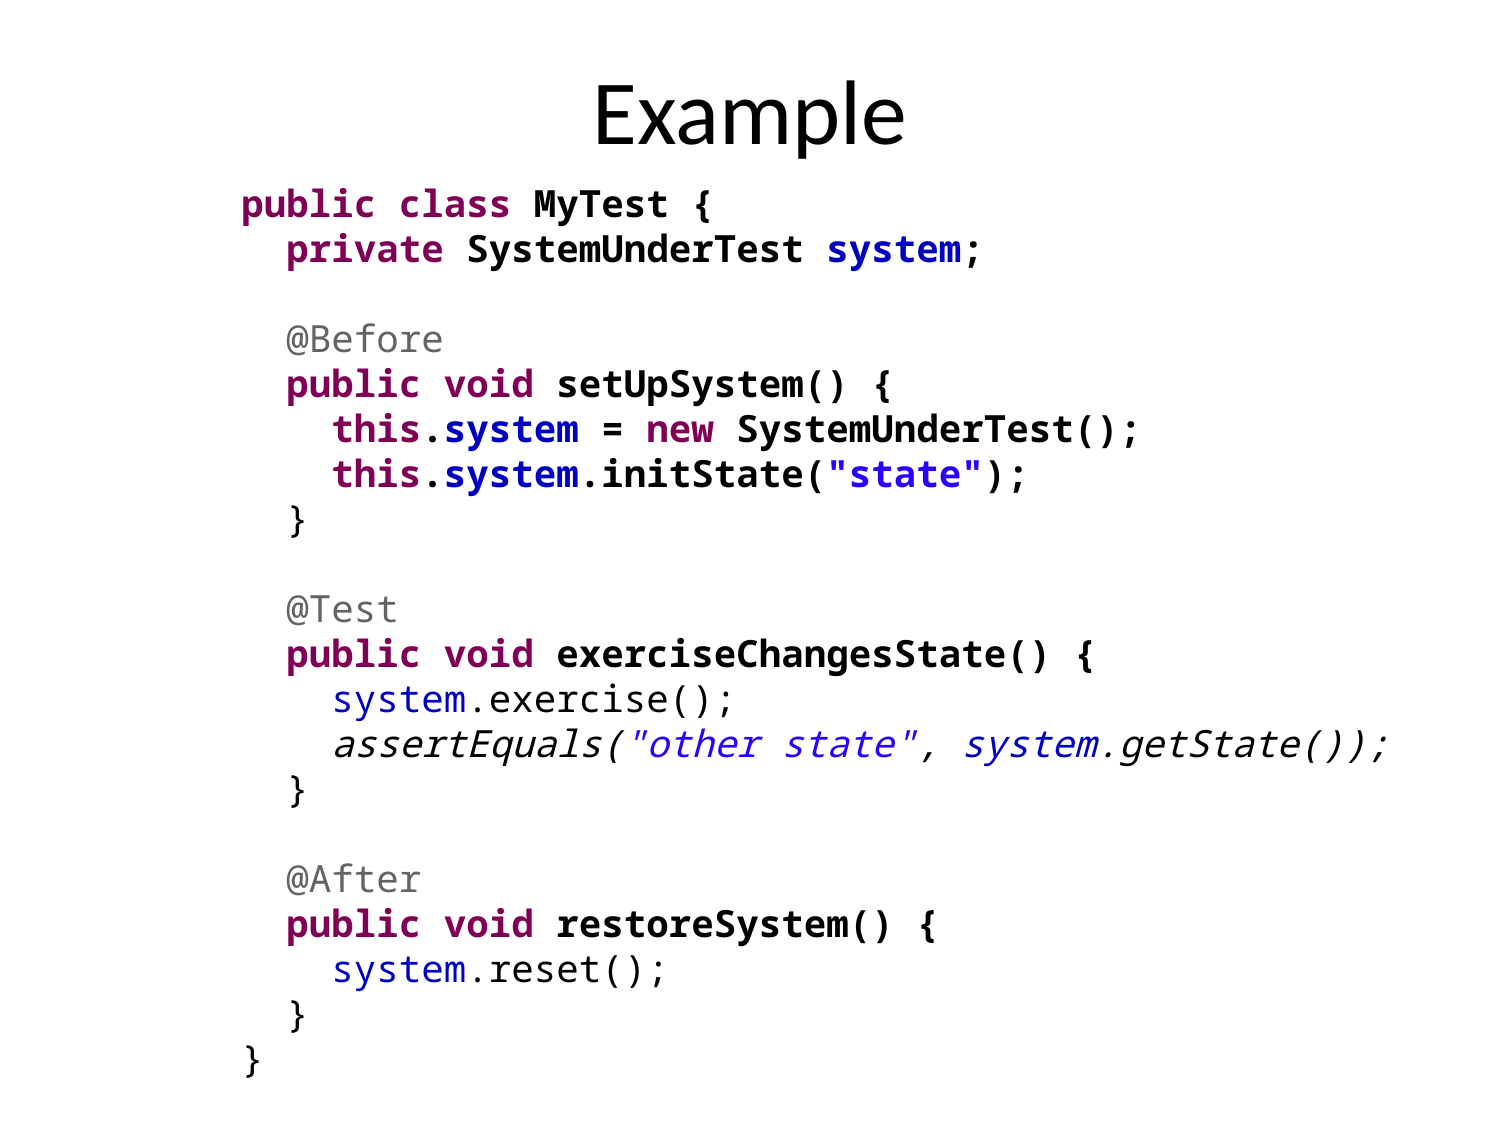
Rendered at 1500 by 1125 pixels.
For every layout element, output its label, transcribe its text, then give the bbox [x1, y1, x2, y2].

text_box public class MyTest { private SystemUnderTest system; @Before public void setUpSystem() { this.system = new SystemUnderTest(); this.system.initState("state"); } @Test public void exerciseChangesState() { system.exercise(); assertEquals("other state", system.getState()); } @After public void restoreSystem() { system.reset(); } } [226, 172, 1459, 1088]
title Example [75, 45, 1425, 233]
